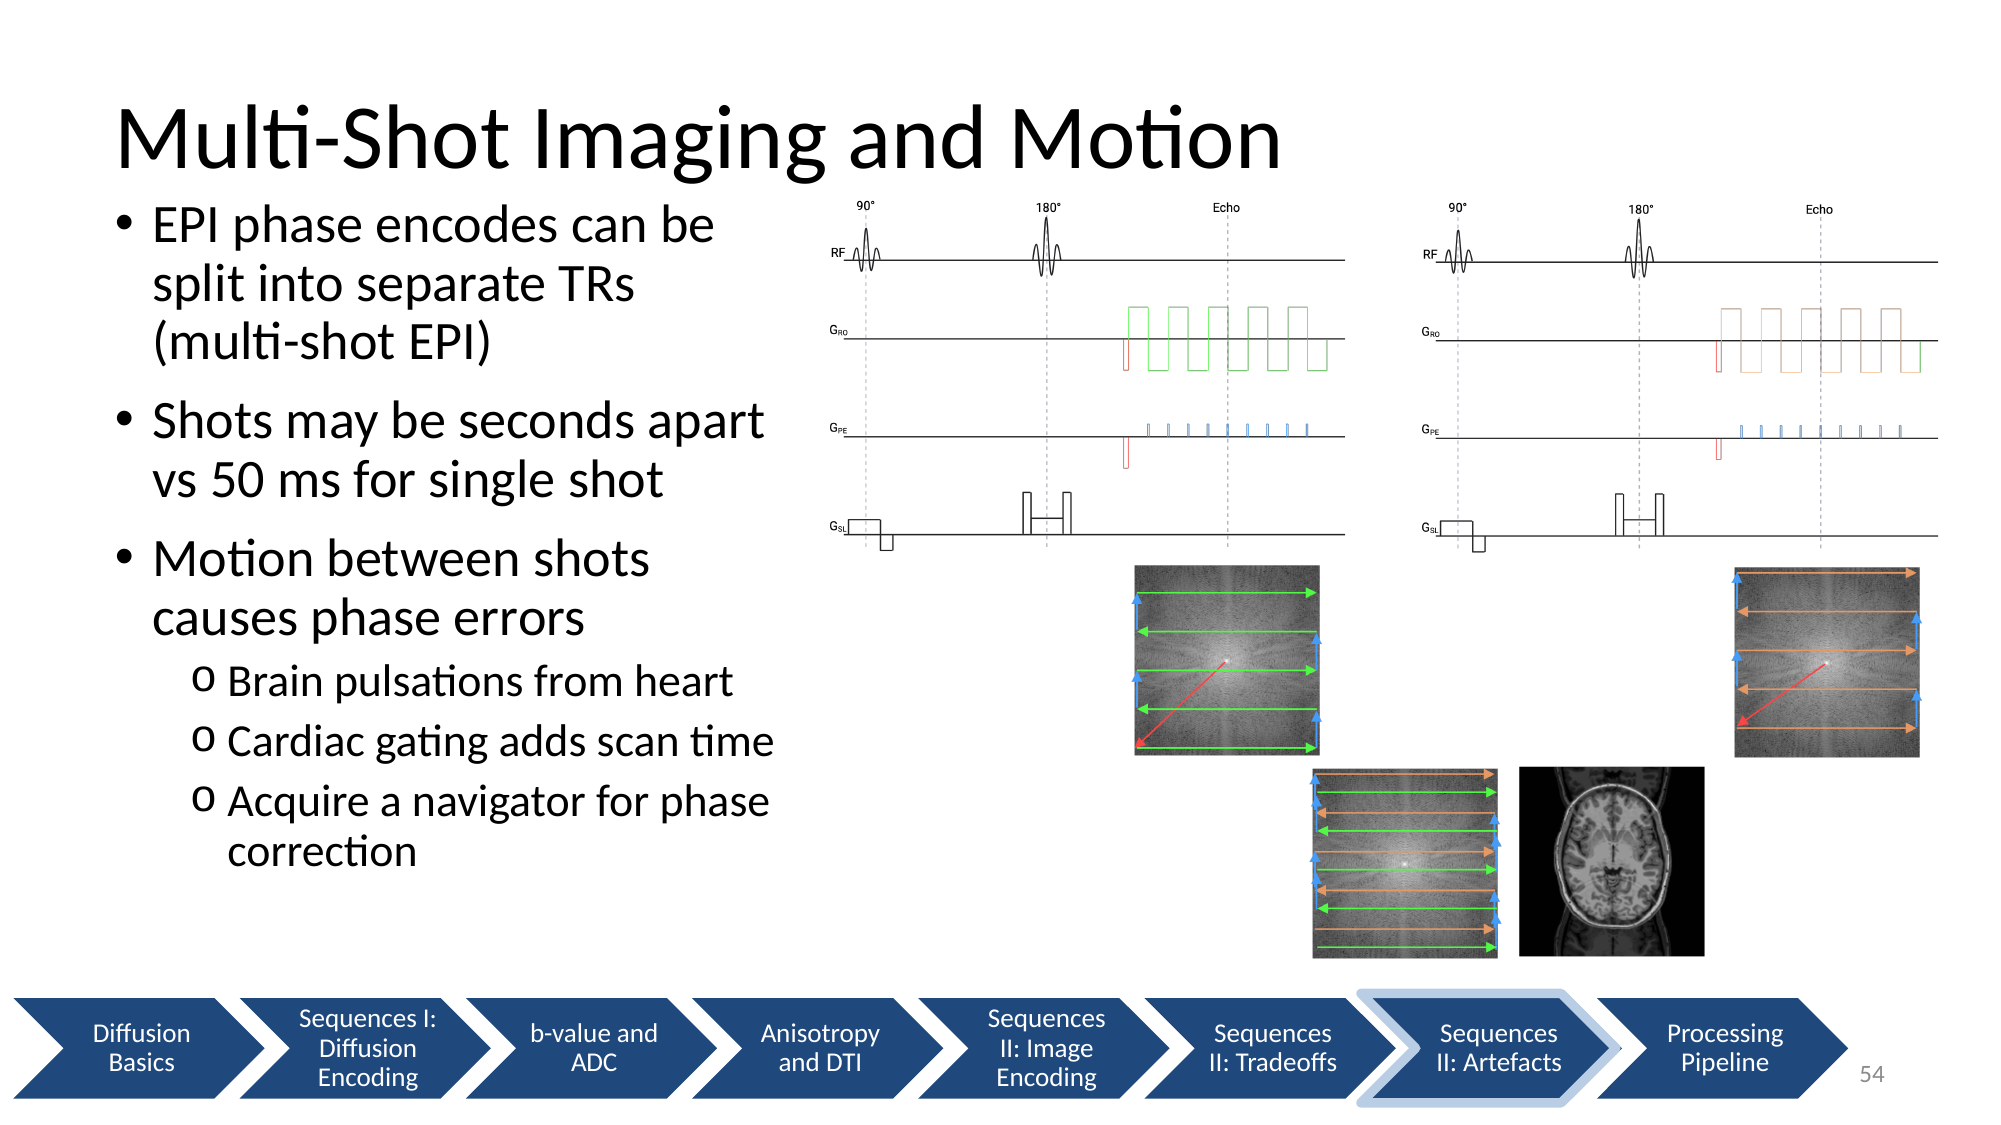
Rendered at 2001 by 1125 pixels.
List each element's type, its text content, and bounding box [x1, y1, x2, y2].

picture [809, 183, 1955, 968]
title Multi-Shot Imaging and Motion [99, 45, 1900, 233]
list EPI phase encodes can be split into separate TRs (multi-shot EPI) Shots may be seconds apart vs 50 ms for single shot Motion between shots causes phase errors Brain pulsations from heart Cardiac gating adds scan time Acquire a navigator for phase correction [99, 188, 791, 968]
slide_number 54 [1849, 1042, 1900, 1103]
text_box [12, 968, 1849, 1125]
